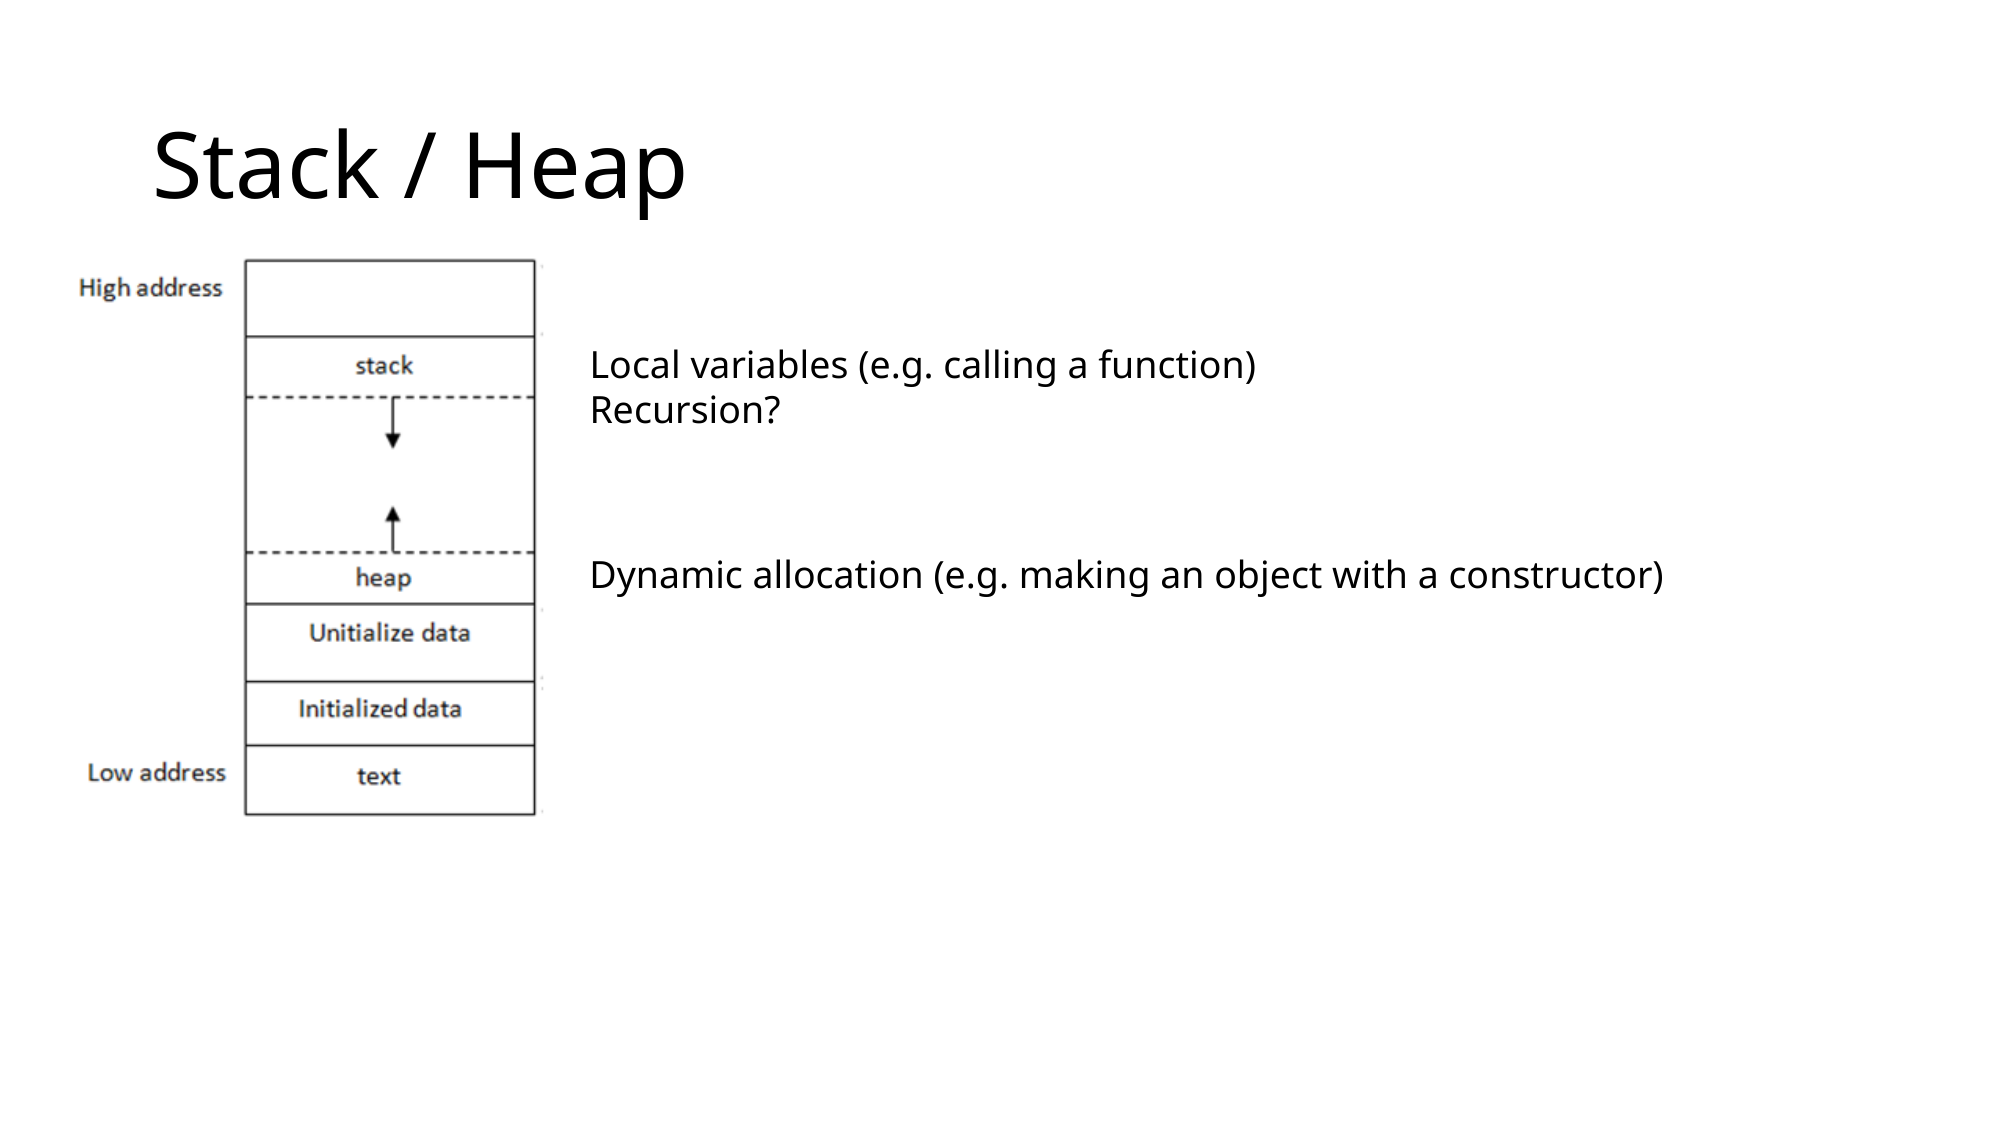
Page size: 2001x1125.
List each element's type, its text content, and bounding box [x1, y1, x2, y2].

text_box Local variables (e.g. calling a function) Recursion? [639, 333, 1540, 439]
picture [78, 255, 639, 832]
title Stack / Heap [137, 59, 1863, 278]
text_box Dynamic allocation (e.g. making an object with a constructor) [639, 543, 1704, 604]
